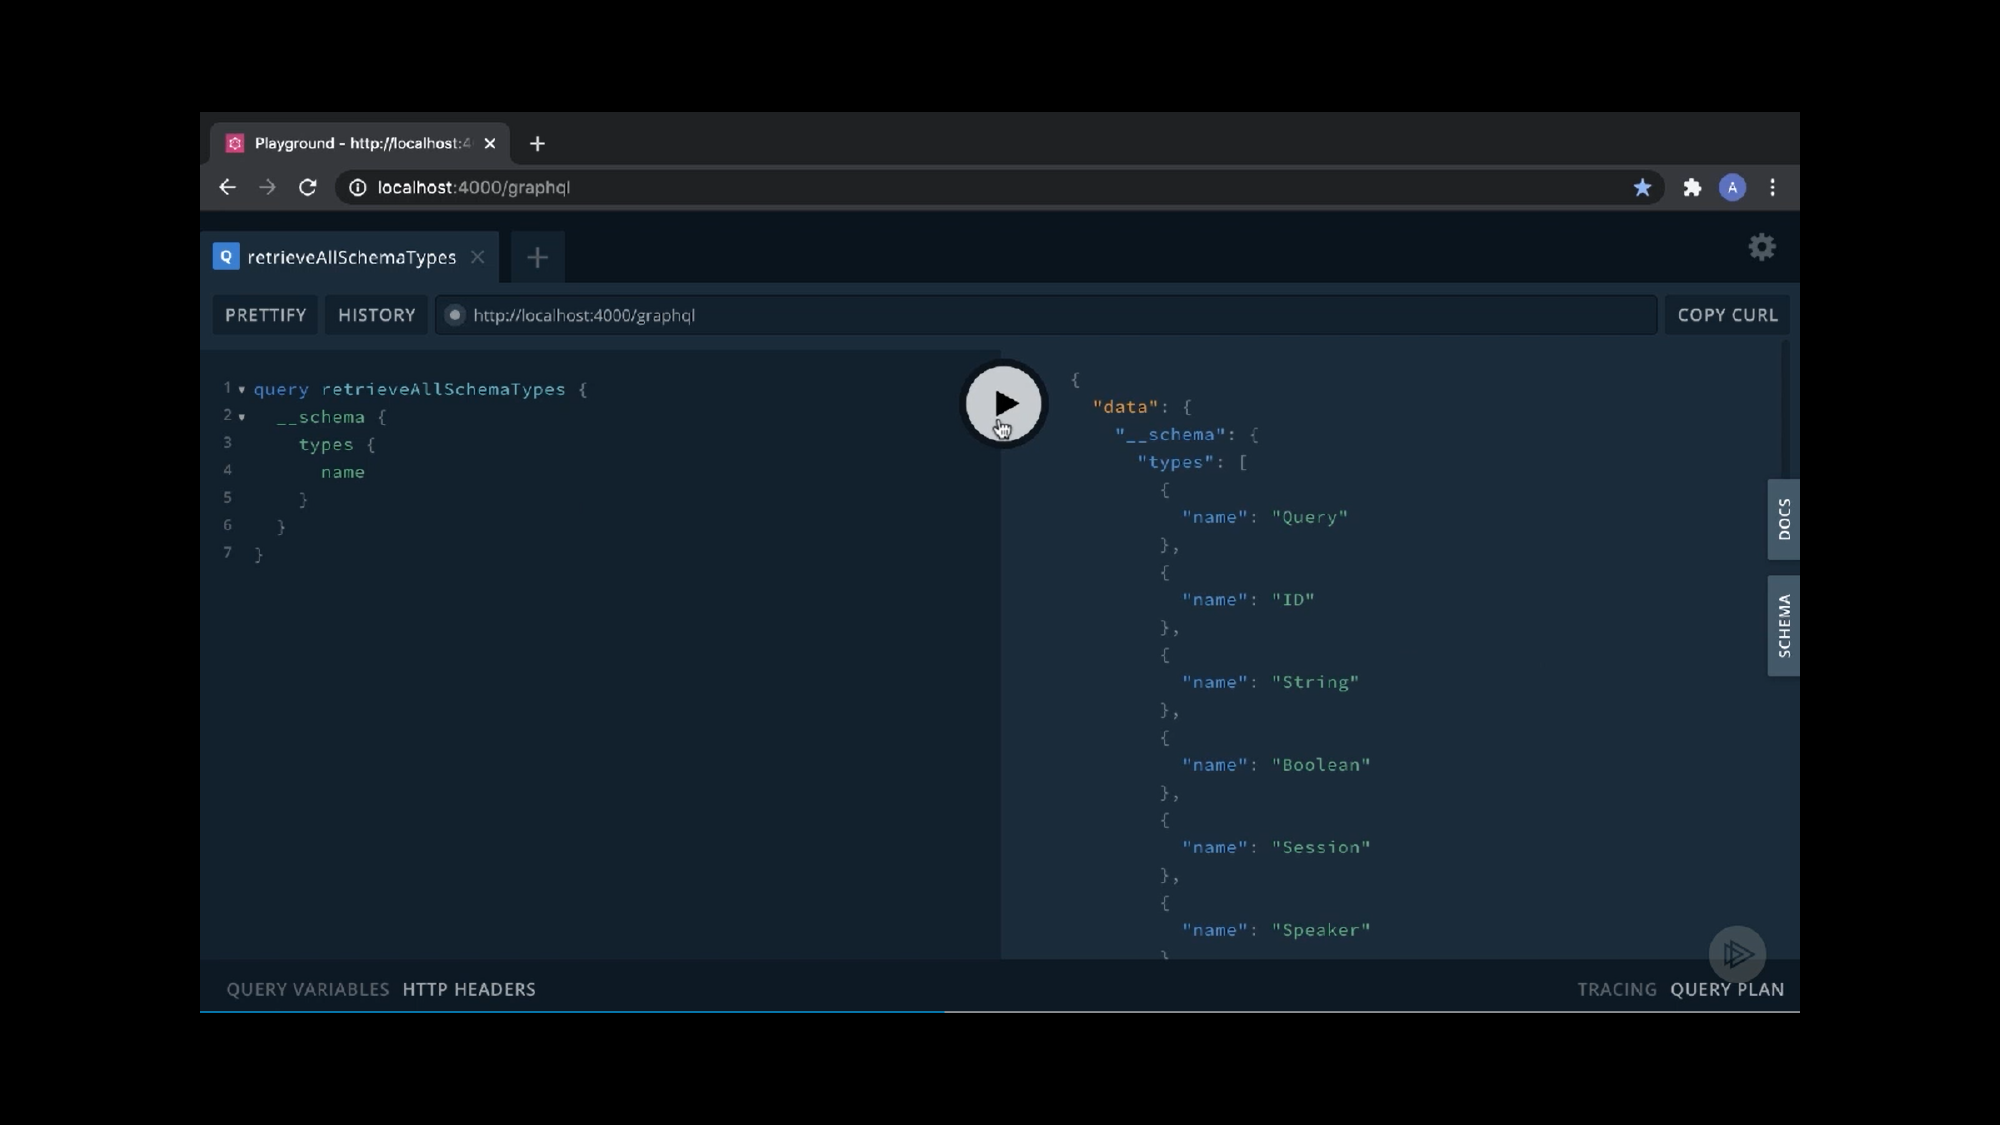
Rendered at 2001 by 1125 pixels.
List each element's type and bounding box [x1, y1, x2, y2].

picture [199, 112, 1800, 1013]
